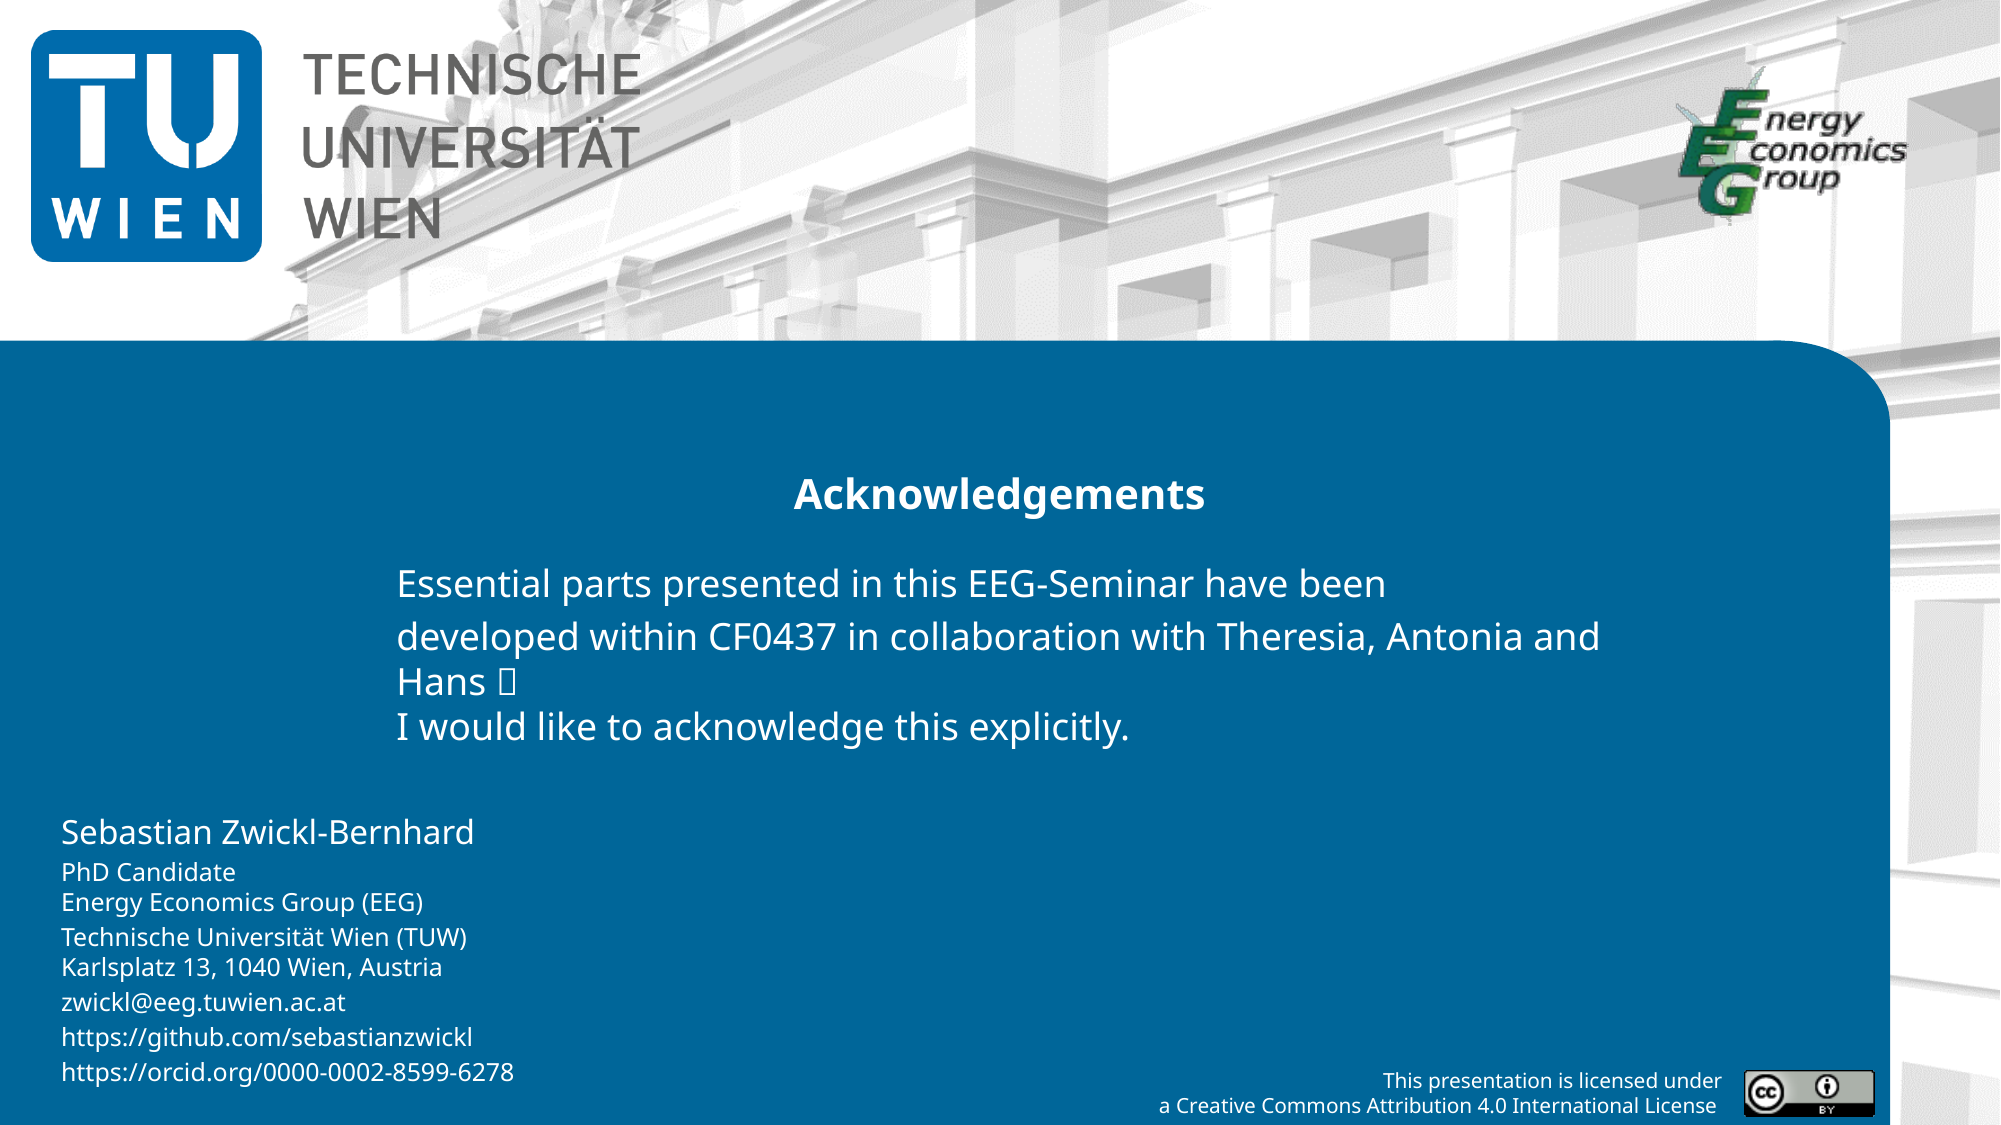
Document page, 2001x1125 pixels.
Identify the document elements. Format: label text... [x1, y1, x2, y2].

text_box Acknowledgements Essential parts presented in this EEG-Seminar have been developed within CF0437 in collaboration with Theresia, Antonia and Hans  I would like to acknowledge this explicitly. [390, 468, 1610, 846]
picture [0, 0, 2000, 1125]
picture [1745, 1071, 1874, 1116]
text_box This presentation is licensed under a Creative Commons Attribution 4.0 International License [728, 1067, 1729, 1125]
text_box Sebastian Zwickl-Bernhard PhD Candidate Energy Economics Group (EEG) Technische Universität Wien (TUW) Karlsplatz 13, 1040 Wien, Austria zwickl@eeg.tuwien.ac.at https://github.com/sebastianzwickl https://orcid.org/0000-0002-8599-6278 [55, 811, 788, 1109]
